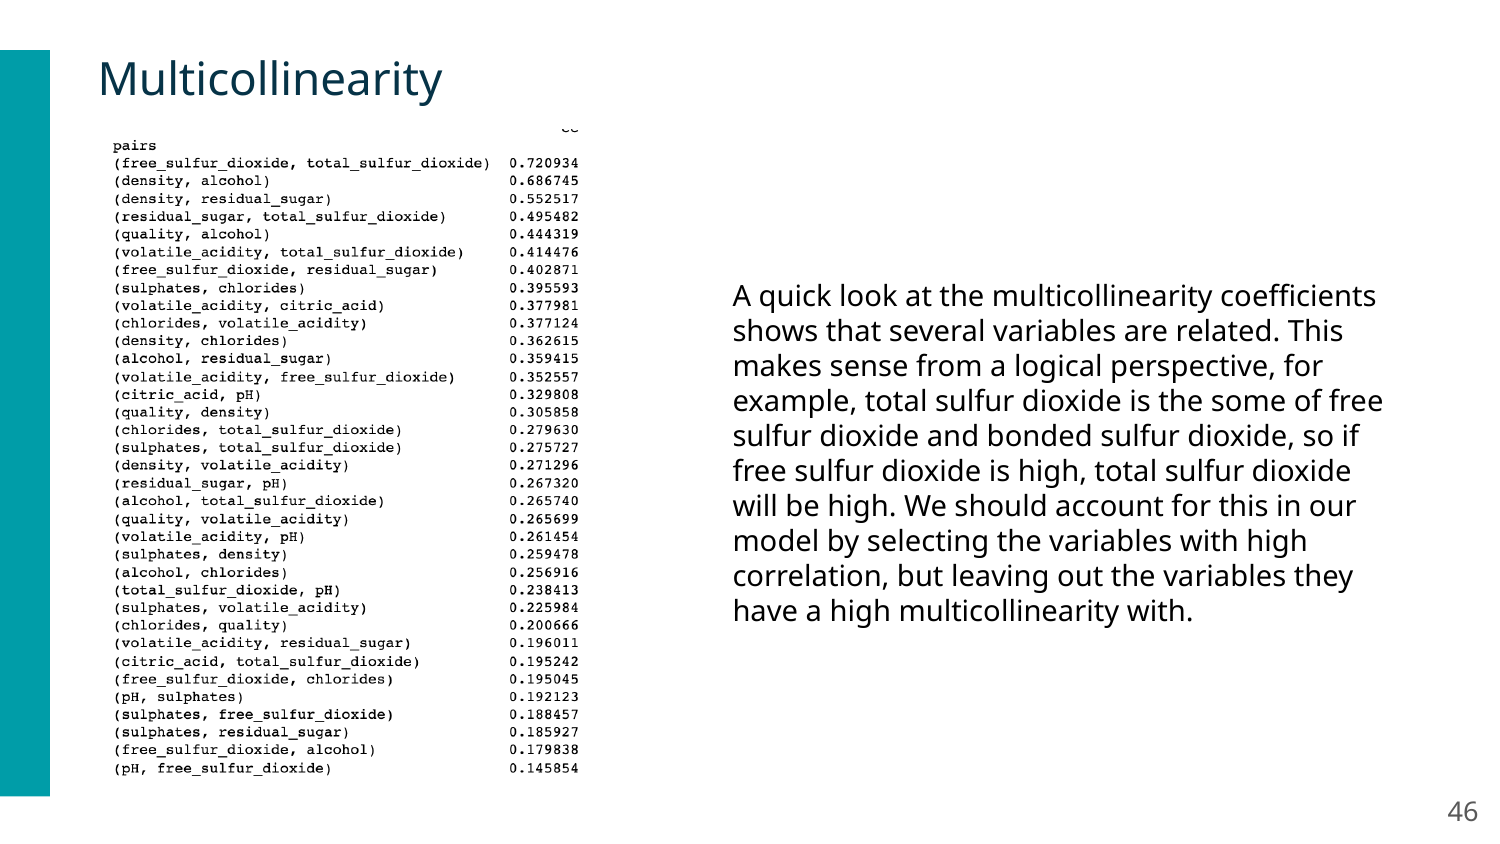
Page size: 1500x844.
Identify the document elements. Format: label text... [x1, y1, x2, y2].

text_box [1077, 256, 1181, 323]
picture [97, 129, 597, 780]
text_box [0, 50, 50, 797]
slide_number ‹#› [1403, 779, 1494, 844]
title Multicollinearity [97, 50, 1471, 144]
text_box A quick look at the multicollinearity coefficients shows that several variables are related. This makes sense from a logical perspective, for example, total sulfur dioxide is the some of free sulfur dioxide and bonded sulfur dioxide, so if free sulfur dioxide is high, total sulfur dioxide will be high. We should account for this in our model by selecting the variables with high correlation, but leaving out the variables they have a high multicollinearity with. [717, 262, 1413, 642]
